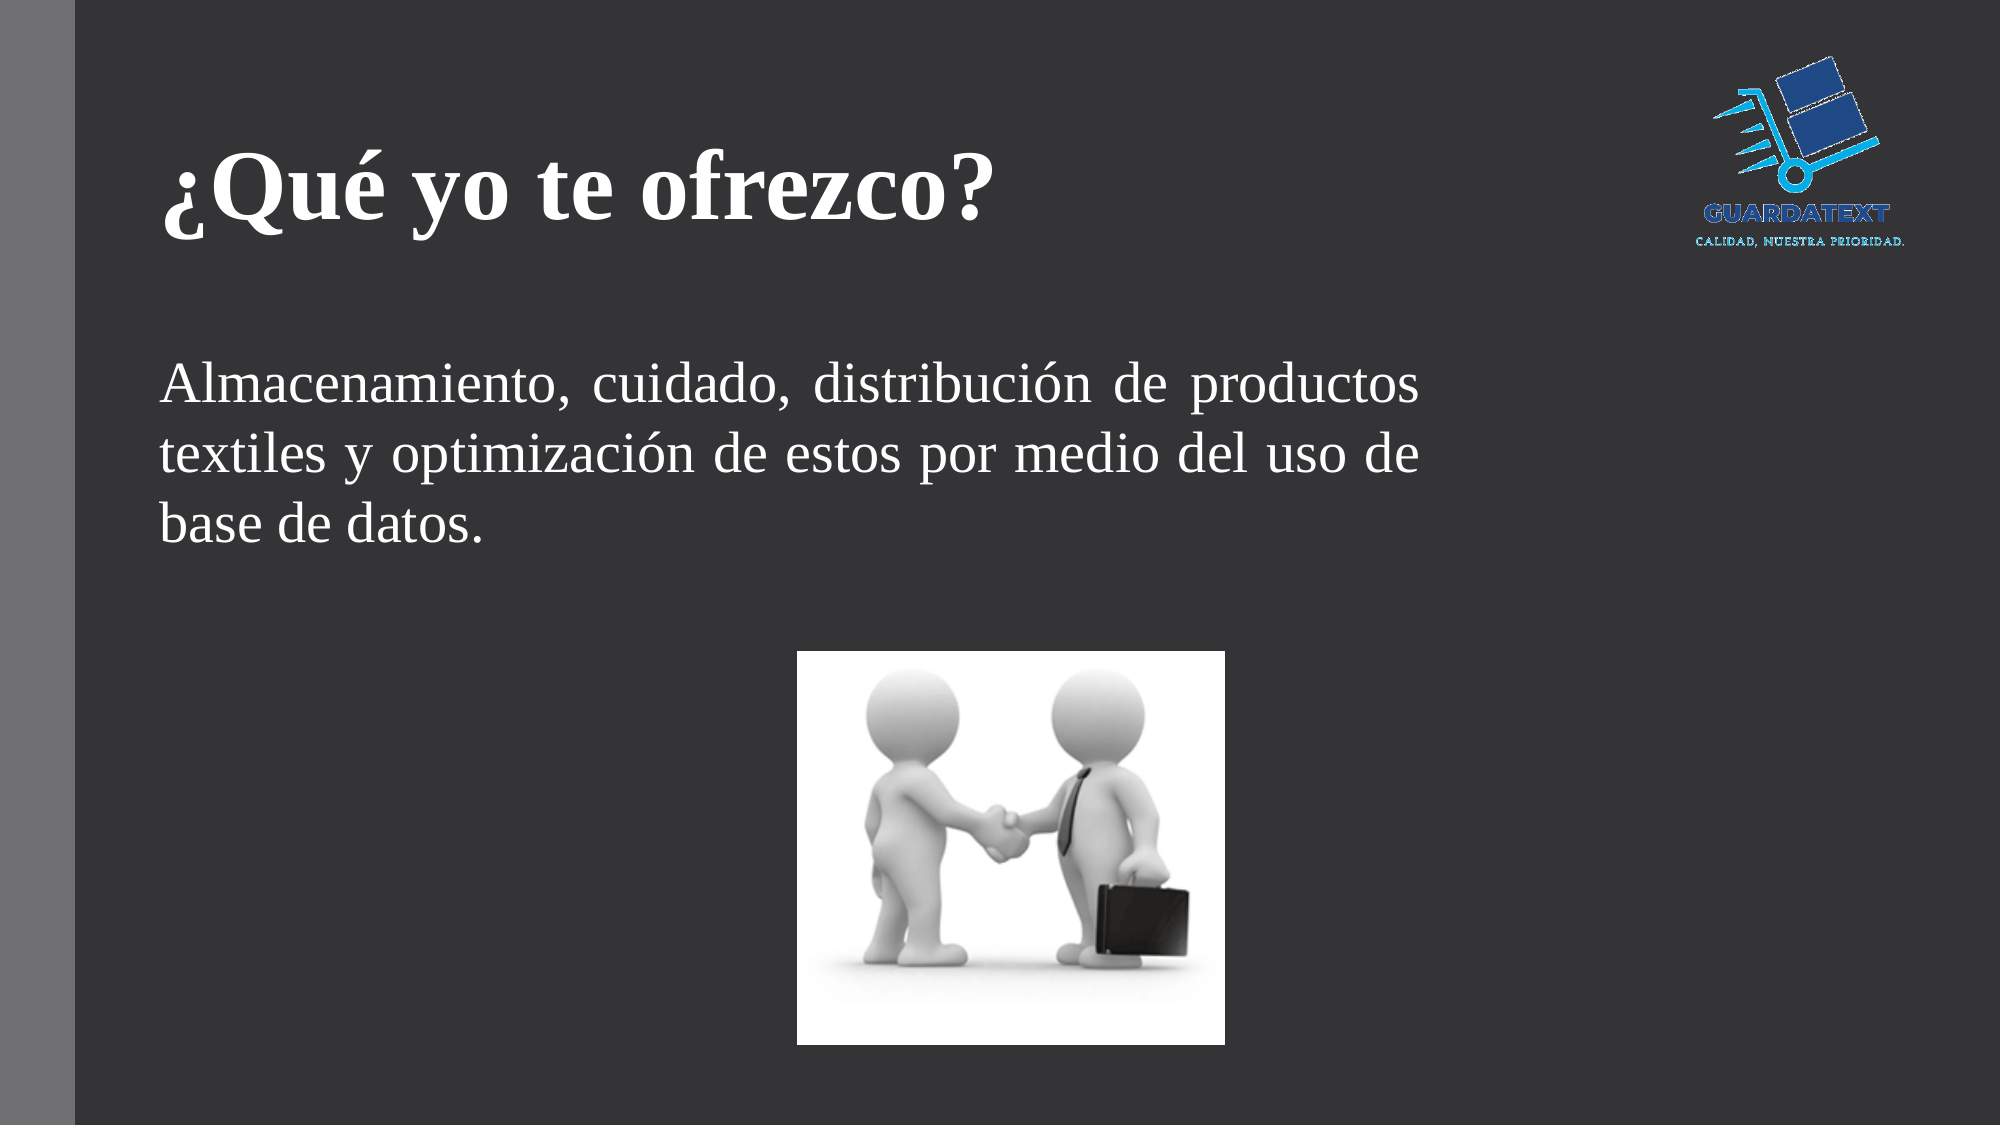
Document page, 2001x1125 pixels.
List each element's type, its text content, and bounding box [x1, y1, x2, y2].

text_box Almacenamiento, cuidado, distribución de productos textiles y optimización de estos por medio del uso de base de datos. [144, 336, 1436, 562]
picture [1637, 34, 1946, 278]
picture [797, 651, 1225, 1045]
text_box ¿Qué yo te ofrezco? [144, 112, 1147, 248]
